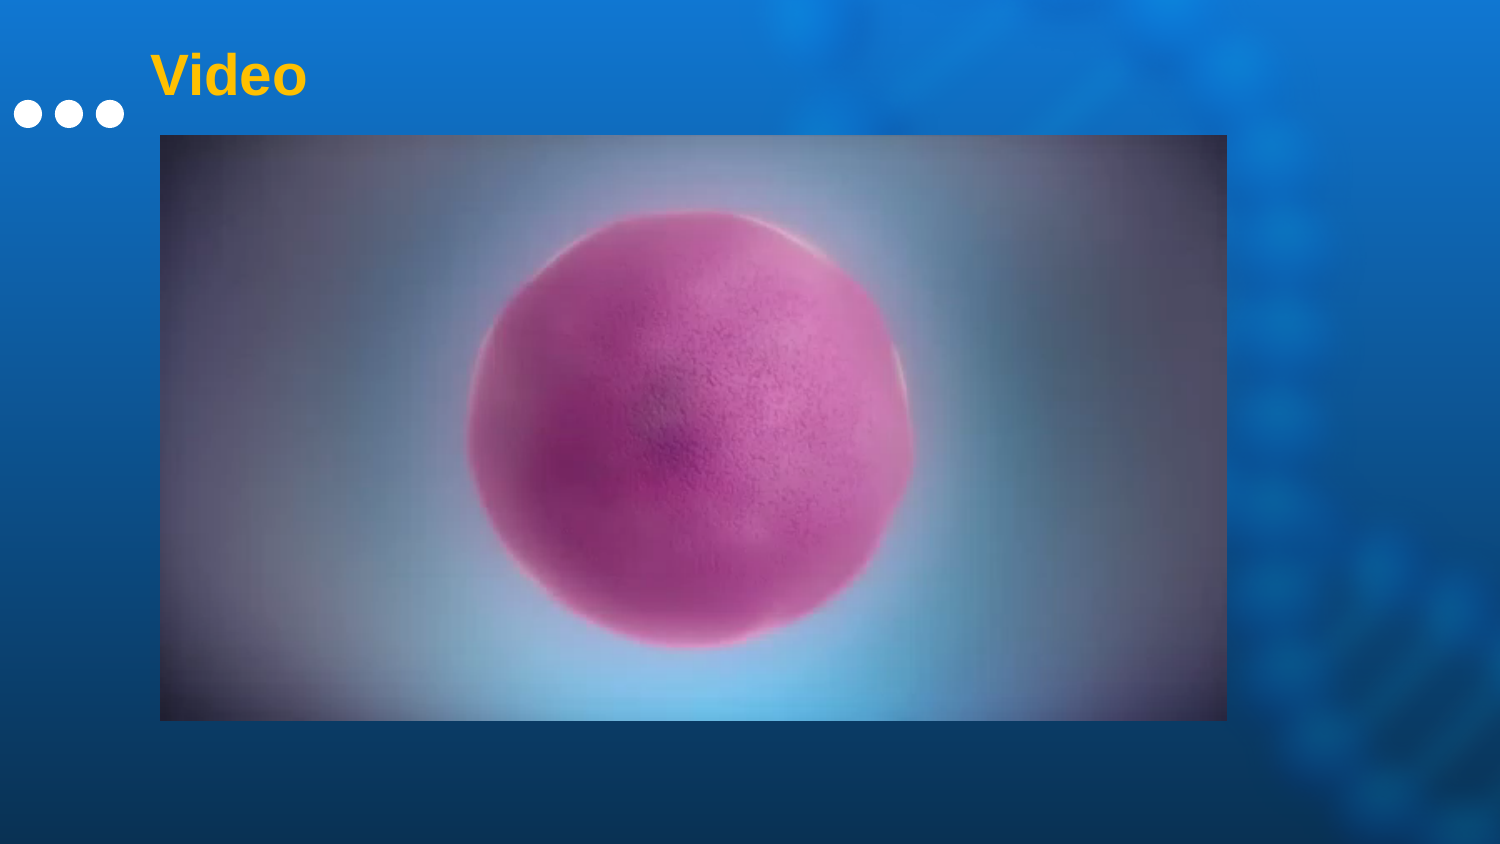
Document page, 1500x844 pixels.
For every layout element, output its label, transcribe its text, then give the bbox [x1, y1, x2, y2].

list Video [112, 21, 388, 160]
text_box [158, 134, 1228, 722]
